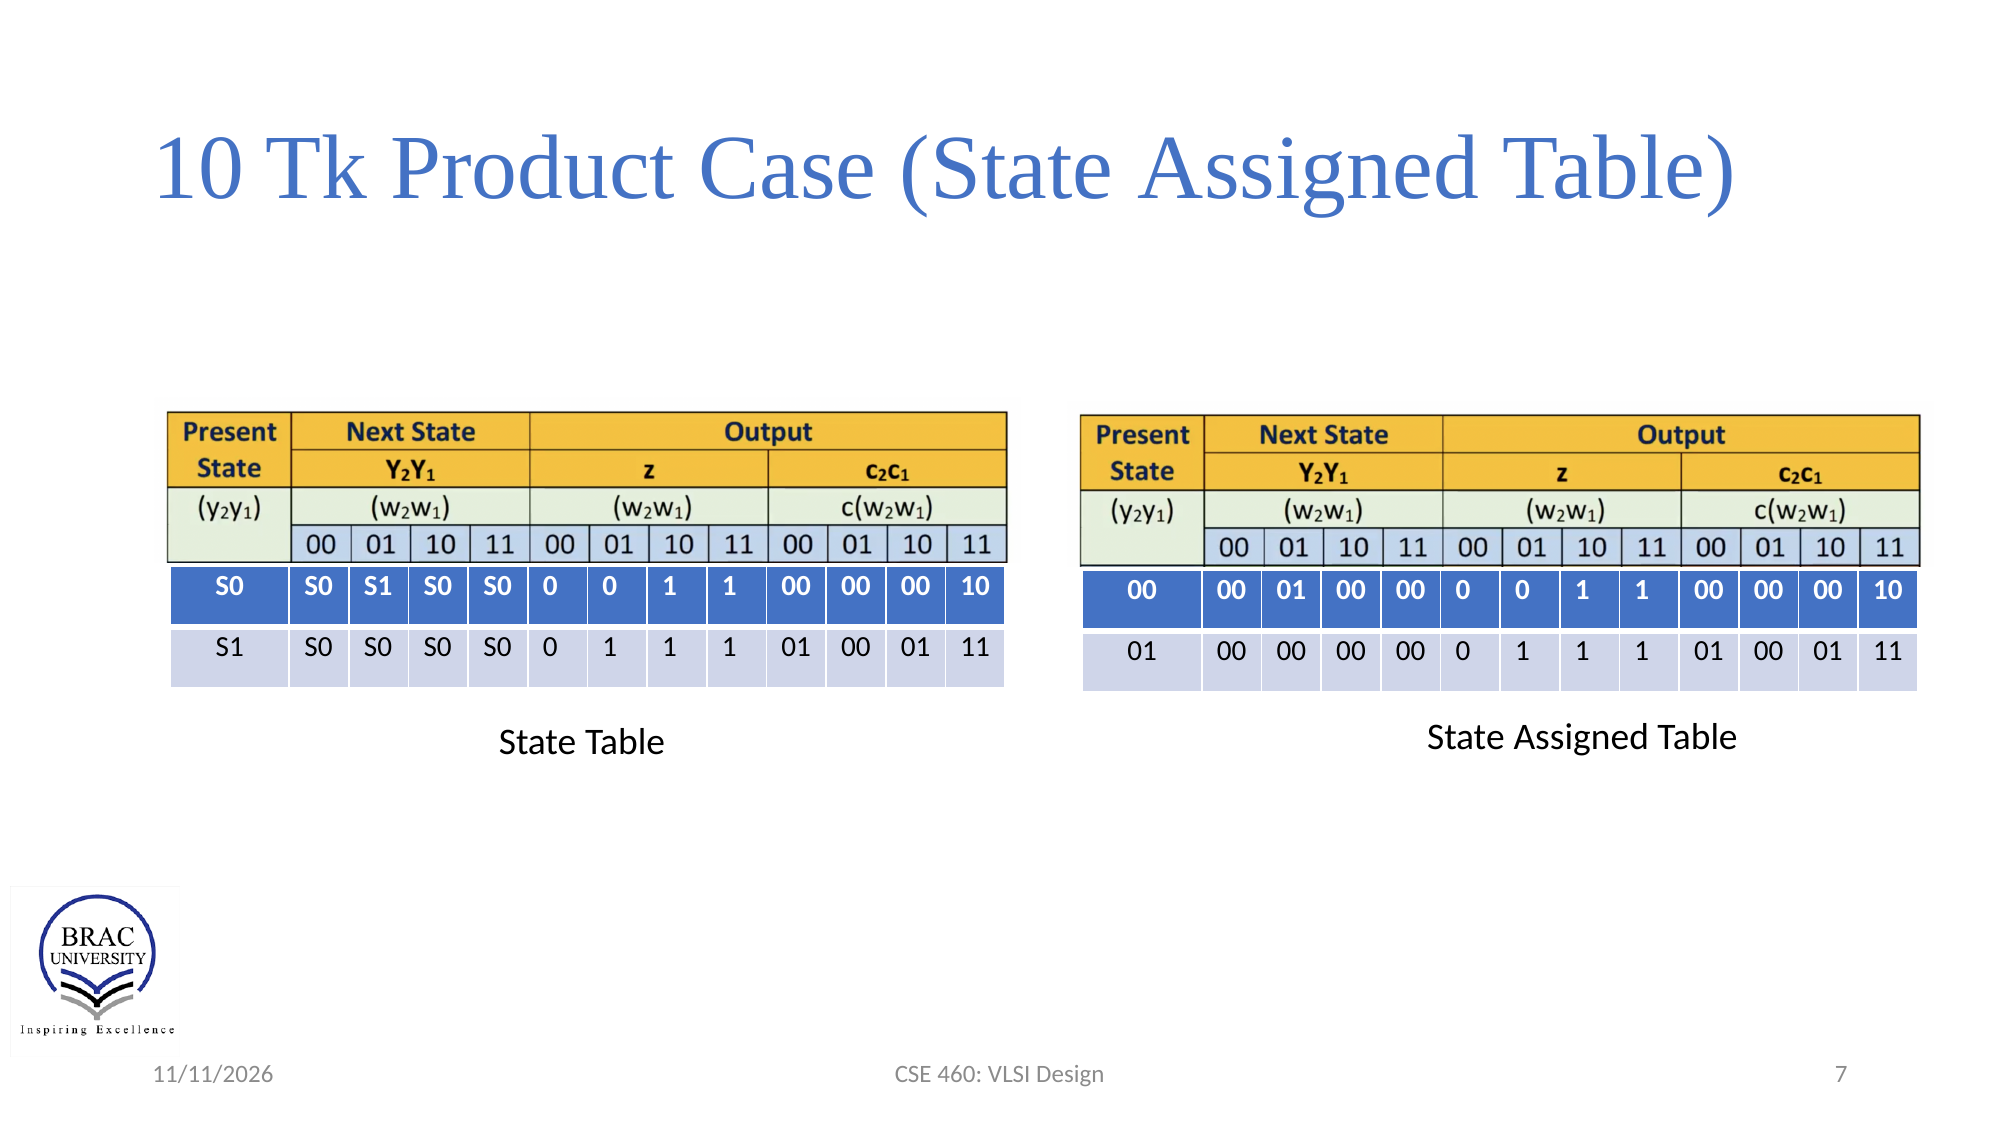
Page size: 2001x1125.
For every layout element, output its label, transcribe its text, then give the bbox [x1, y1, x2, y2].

table_cell 11 [946, 630, 1004, 687]
table_cell 1 [588, 630, 646, 687]
table_header 10 [946, 567, 1004, 624]
picture [154, 397, 1021, 563]
table_header 10 [1859, 571, 1917, 628]
table_header 1 [1561, 571, 1619, 628]
table_cell 1 [648, 630, 706, 687]
slide_number 7 [1412, 1042, 1863, 1103]
table_header 00 [1740, 571, 1798, 628]
table_cell 1 [708, 630, 766, 687]
table_header 1 [1620, 571, 1678, 628]
table_header 0 [529, 567, 587, 624]
table_cell 00 [1740, 634, 1798, 691]
table_header S0 [171, 567, 288, 624]
picture [10, 886, 180, 1057]
table_cell 1 [1620, 634, 1678, 691]
footer CSE 460: VLSI Design [662, 1042, 1338, 1103]
table_header 00 [827, 567, 885, 624]
table_cell 01 [767, 630, 825, 687]
table_header 1 [708, 567, 766, 624]
table_cell 00 [1382, 634, 1440, 691]
table_cell 00 [1322, 634, 1380, 691]
table_header 00 [1203, 571, 1261, 628]
table_cell S0 [350, 630, 408, 687]
table_header 00 [887, 567, 945, 624]
table_cell 0 [529, 630, 587, 687]
table_cell S1 [171, 630, 288, 687]
table_cell 0 [1441, 634, 1499, 691]
table_cell 11 [1859, 634, 1917, 691]
table_header S0 [409, 567, 467, 624]
table_header S1 [350, 567, 408, 624]
table_header 00 [1680, 571, 1738, 628]
table_header 00 [1382, 571, 1440, 628]
table_header 0 [1441, 571, 1499, 628]
table_header 00 [1799, 571, 1857, 628]
table_header 00 [1322, 571, 1380, 628]
table_header 0 [1501, 571, 1559, 628]
table_header 00 [767, 567, 825, 624]
table_header 1 [648, 567, 706, 624]
text_box State Table [484, 709, 691, 770]
table_cell 1 [1501, 634, 1559, 691]
table_cell 00 [1203, 634, 1261, 691]
table_cell S0 [469, 630, 527, 687]
table_cell 00 [1262, 634, 1320, 691]
text_box State Assigned Table [1412, 704, 1766, 764]
table_header 0 [588, 567, 646, 624]
table_cell S0 [290, 630, 348, 687]
table_header S0 [290, 567, 348, 624]
table_header S0 [469, 567, 527, 624]
table_cell 01 [1680, 634, 1738, 691]
table_cell 1 [1561, 634, 1619, 691]
table_header 00 [1083, 571, 1201, 628]
table_header 01 [1262, 571, 1320, 628]
table_cell 01 [1083, 634, 1201, 691]
table_cell 01 [1799, 634, 1857, 691]
table_cell 01 [887, 630, 945, 687]
picture [1067, 400, 1934, 567]
table_cell 00 [827, 630, 885, 687]
table_cell S0 [409, 630, 467, 687]
title 10 Tk Product Case (State Assigned Table) [137, 59, 1863, 278]
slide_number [137, 1042, 588, 1103]
